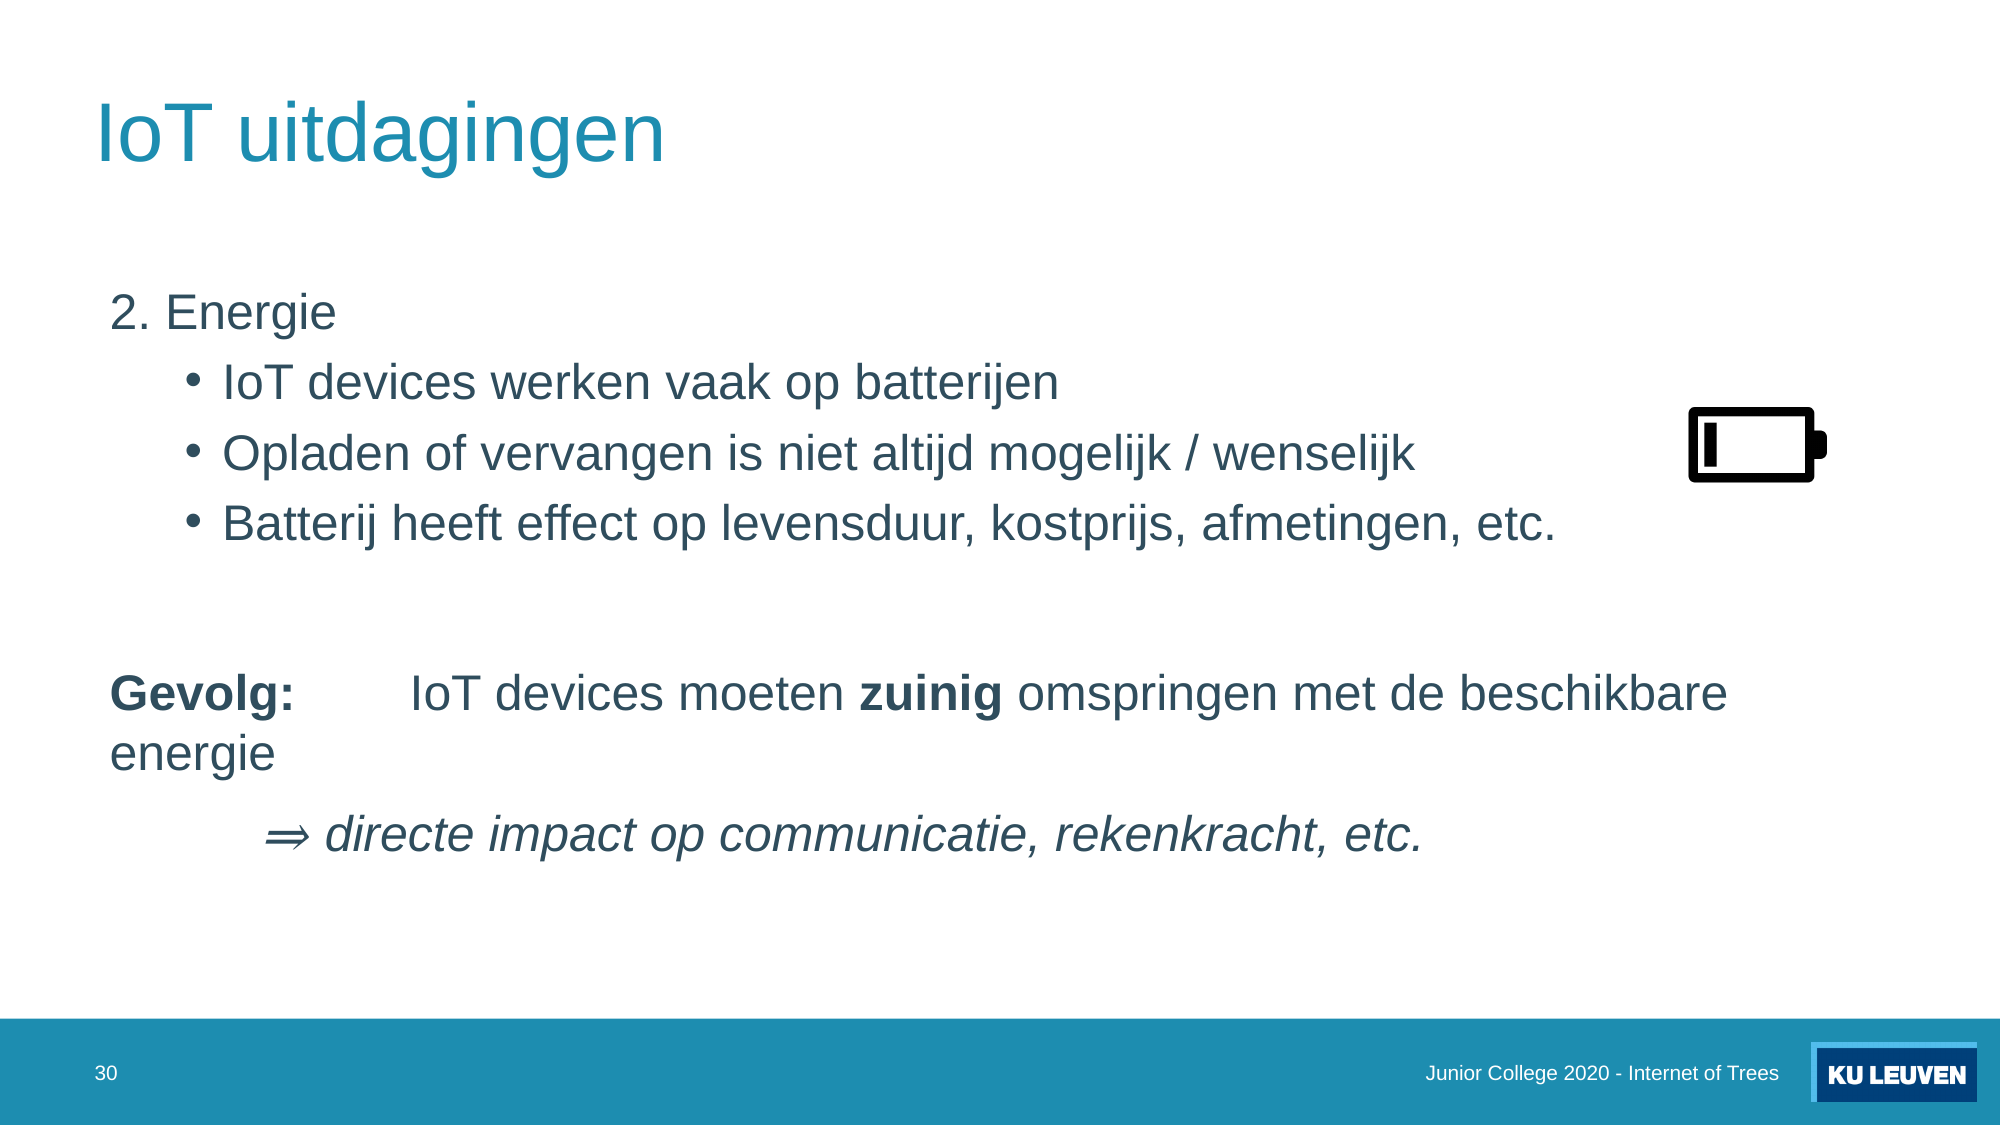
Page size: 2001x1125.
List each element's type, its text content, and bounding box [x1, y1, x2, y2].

slide_number 30 [94, 1018, 201, 1125]
picture [1682, 369, 1833, 520]
list 2. Energie IoT devices werken vaak op batterijen Opladen of vervangen is niet altijd mogelijk / wenselijk Batterij heeft effect op levensduur, kostprijs, afmetingen, etc. Gevolg: IoT devices moeten zuinig omspringen met de beschikbare energie ⇒ directe impact op communicatie, rekenkracht, etc. [94, 271, 1906, 1004]
picture [1811, 1042, 1977, 1102]
footer Junior College 2020 - Internet of Trees [721, 1018, 1809, 1125]
title IoT uitdagingen [94, 33, 1906, 223]
